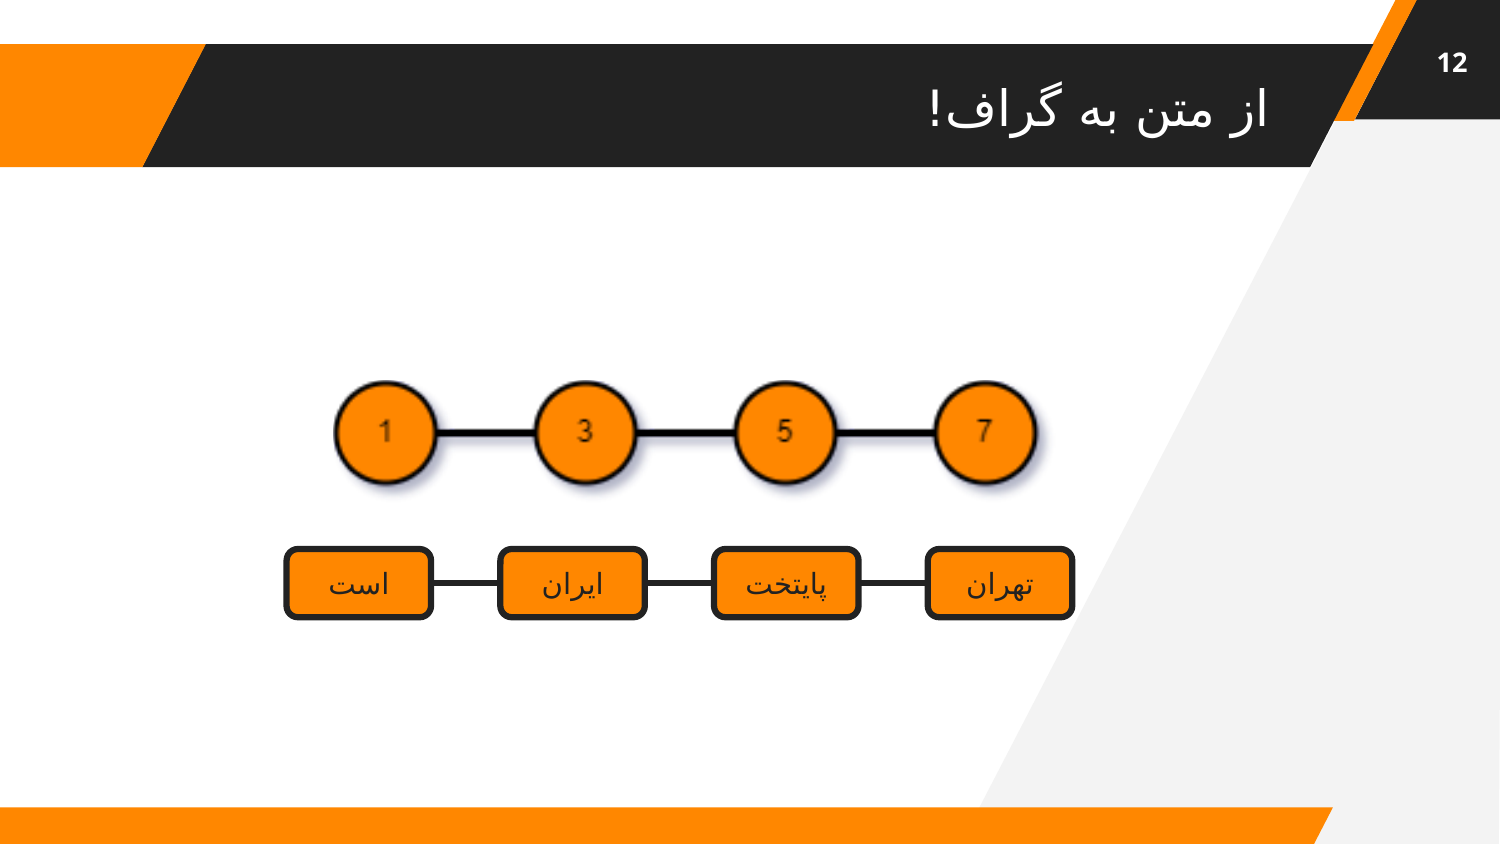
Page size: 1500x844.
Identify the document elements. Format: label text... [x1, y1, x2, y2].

picture [332, 380, 1065, 526]
text_box است [284, 546, 434, 620]
text_box ایران [498, 546, 647, 620]
slide_number 12 [1403, 4, 1500, 125]
text_box پایتخت [711, 546, 861, 620]
title از متن به گراف! [181, 45, 1285, 169]
text_box تهران [925, 546, 1075, 620]
